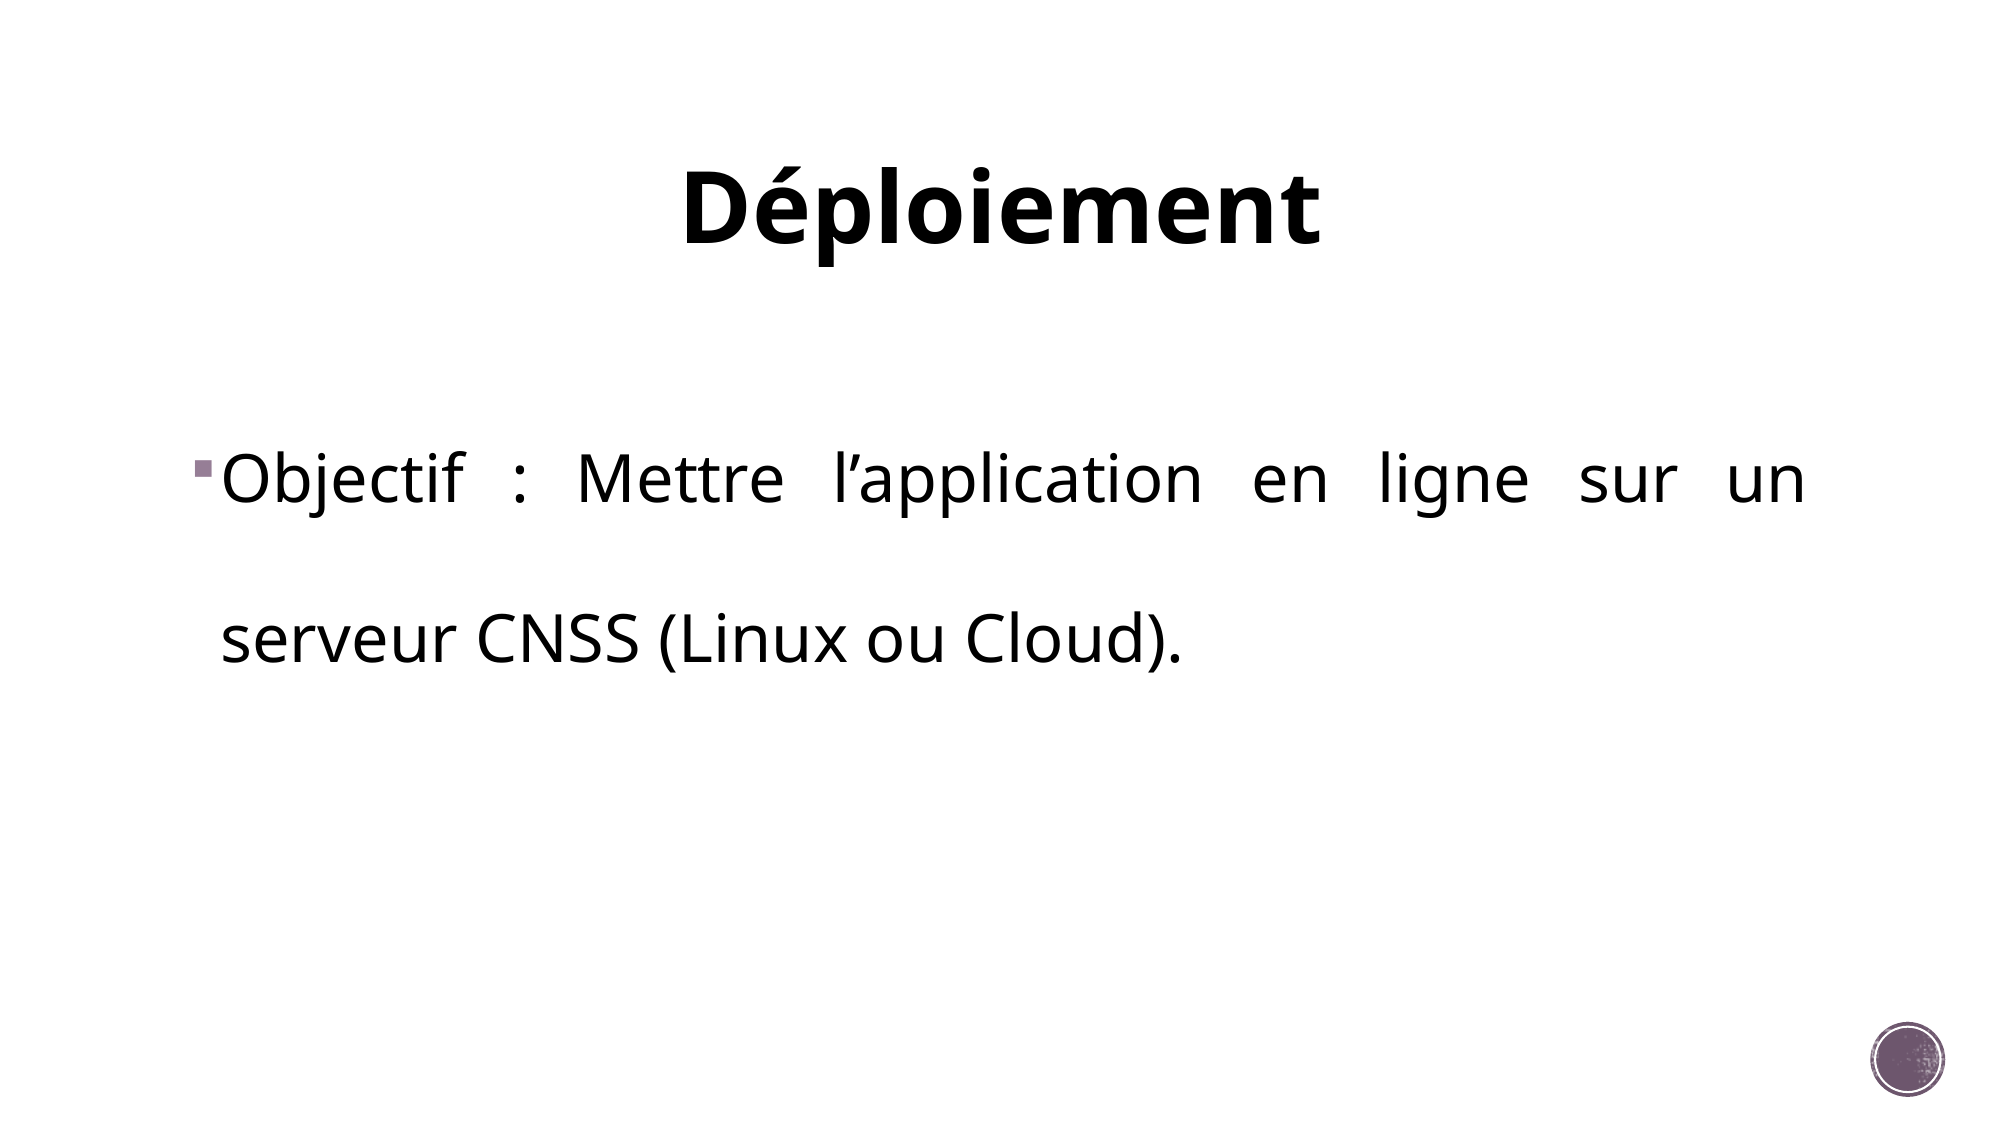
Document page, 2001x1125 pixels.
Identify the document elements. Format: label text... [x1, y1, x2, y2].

list Objectif : Mettre l’application en ligne sur un serveur CNSS (Linux ou Cloud). [175, 348, 1826, 1013]
title Déploiement [175, 79, 1826, 344]
